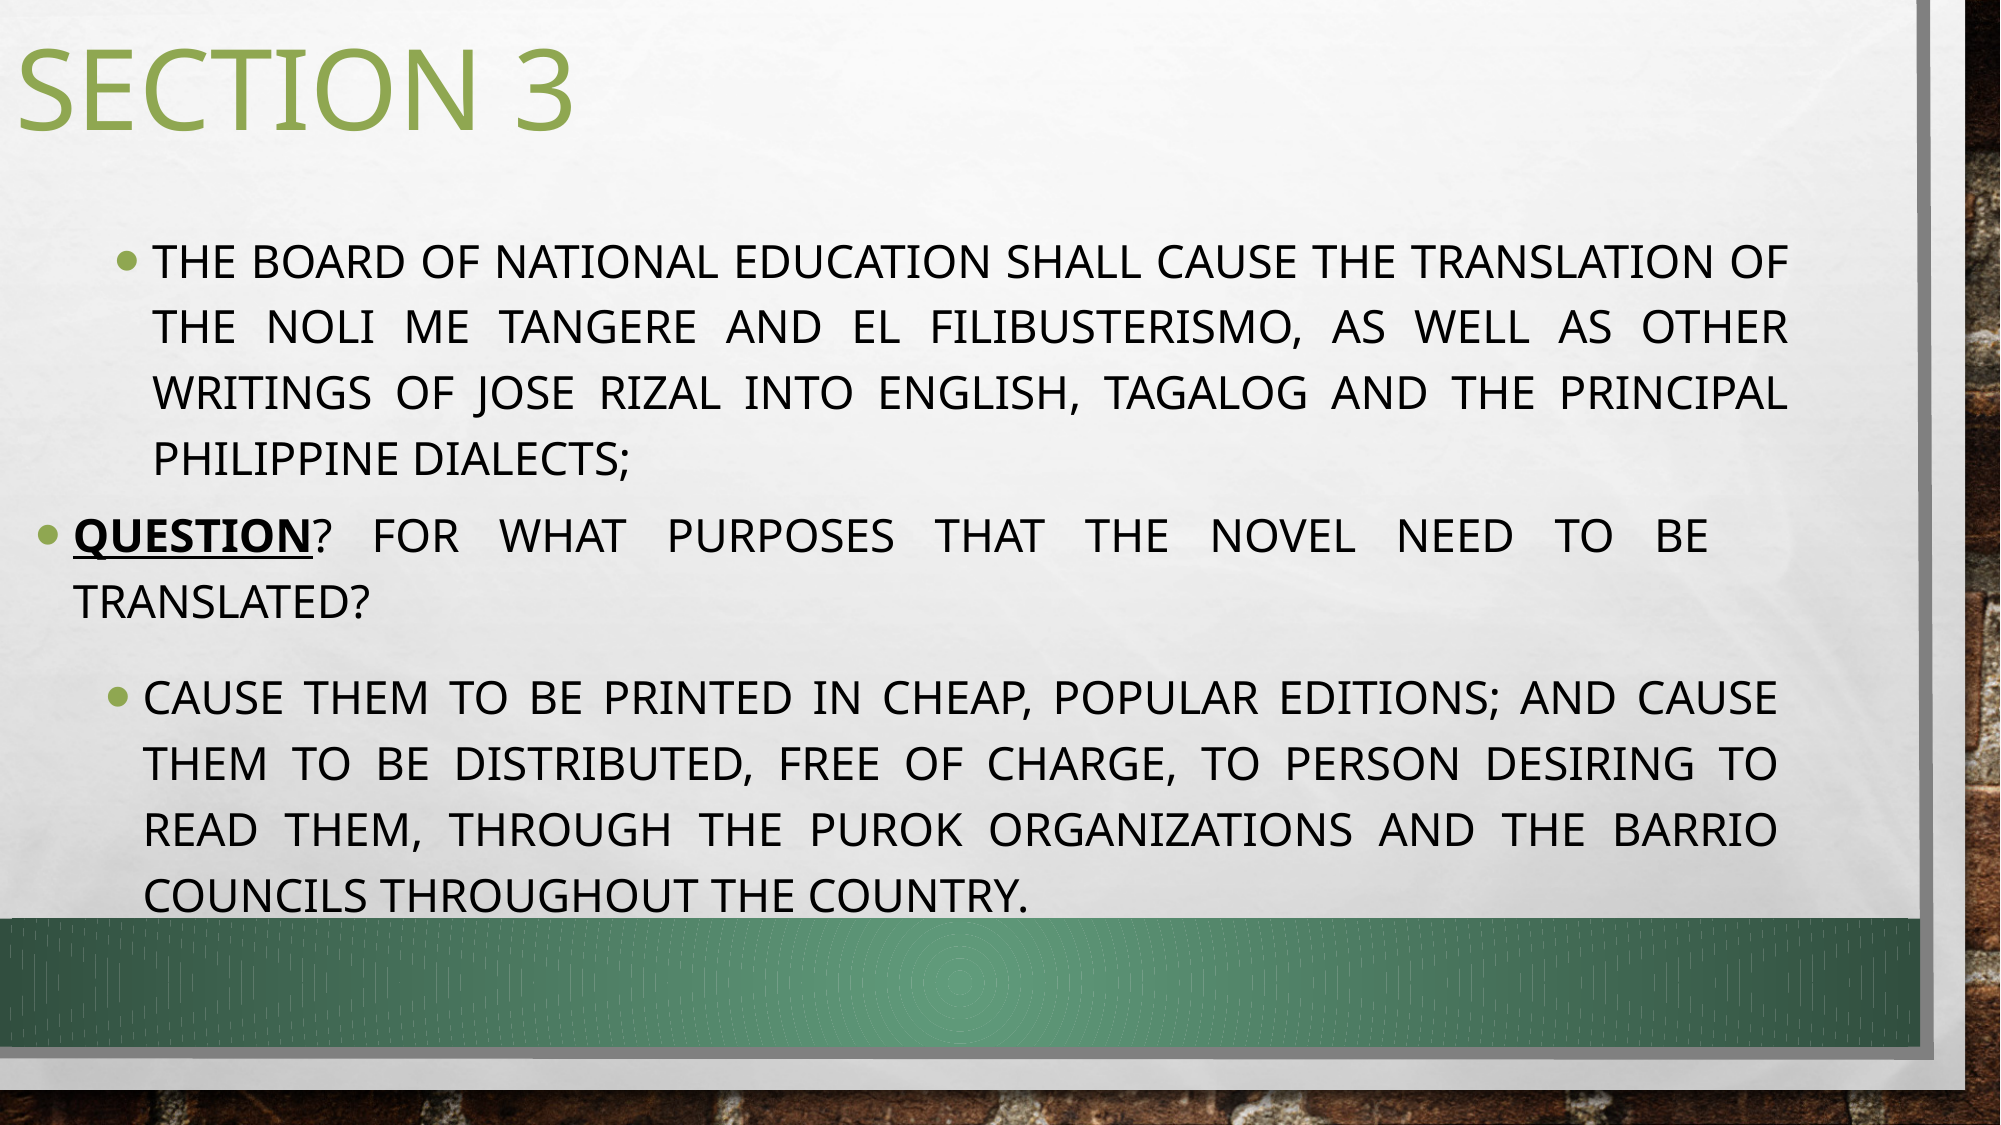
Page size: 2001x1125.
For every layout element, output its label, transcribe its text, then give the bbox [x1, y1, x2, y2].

text_box Question? For what purposes that the novel need to be translated? [20, 417, 1726, 706]
text_box The Board of National Education shall cause the translation of the Noli Me Tangere and El Filibusterismo, as well as other writings of Jose Rizal into English, Tagalog and the principal Philippine dialects; [99, 209, 1805, 498]
picture [0, 0, 2000, 1125]
list cause them to be printed in cheap, popular editions; and cause them to be distributed, free of charge, to person desiring to read them, through the purok organizations and the barrio councils throughout the country. [90, 561, 1796, 1105]
title SECTION 3 [0, 0, 1706, 189]
